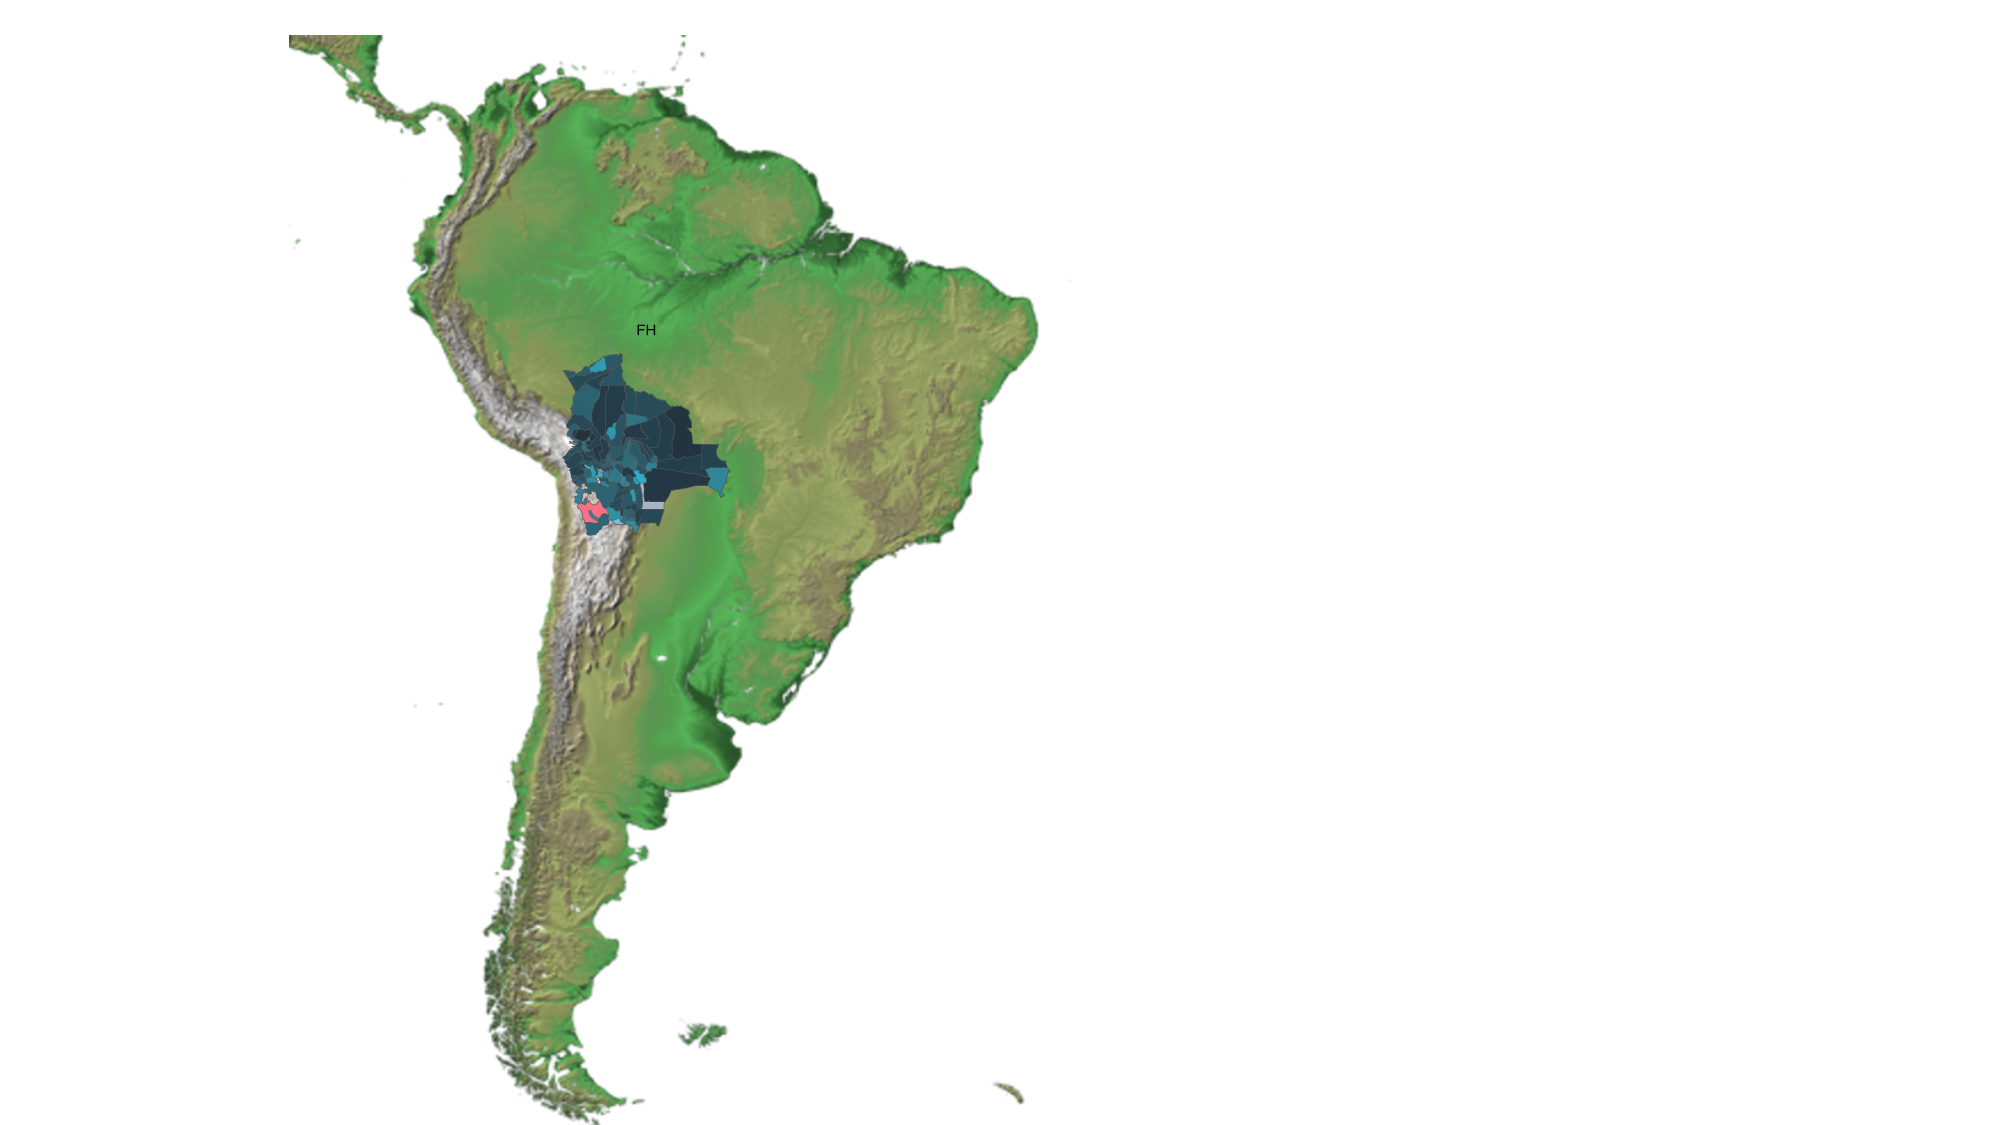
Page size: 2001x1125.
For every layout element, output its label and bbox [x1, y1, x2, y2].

picture [287, 35, 1093, 1125]
